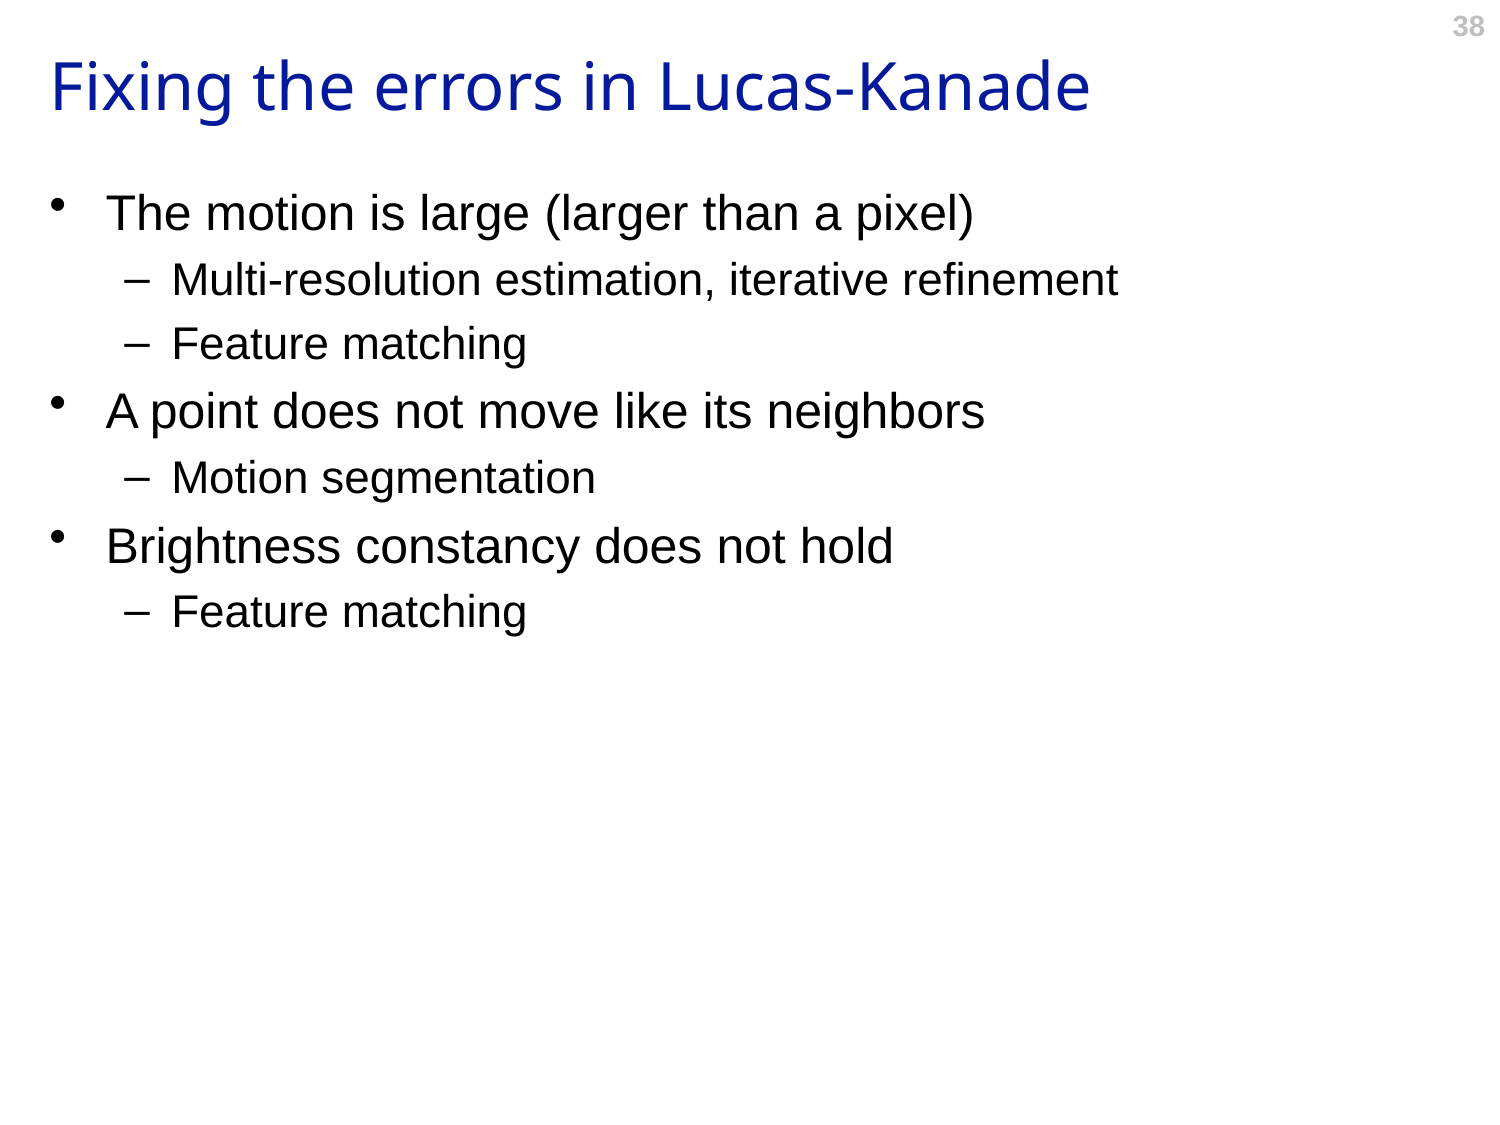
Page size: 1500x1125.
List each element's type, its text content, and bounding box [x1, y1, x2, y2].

list The motion is large (larger than a pixel) Multi-resolution estimation, iterative refinement Feature matching A point does not move like its neighbors Motion segmentation Brightness constancy does not hold Feature matching [34, 173, 1466, 1039]
title Fixing the errors in Lucas-Kanade [34, 27, 1466, 141]
